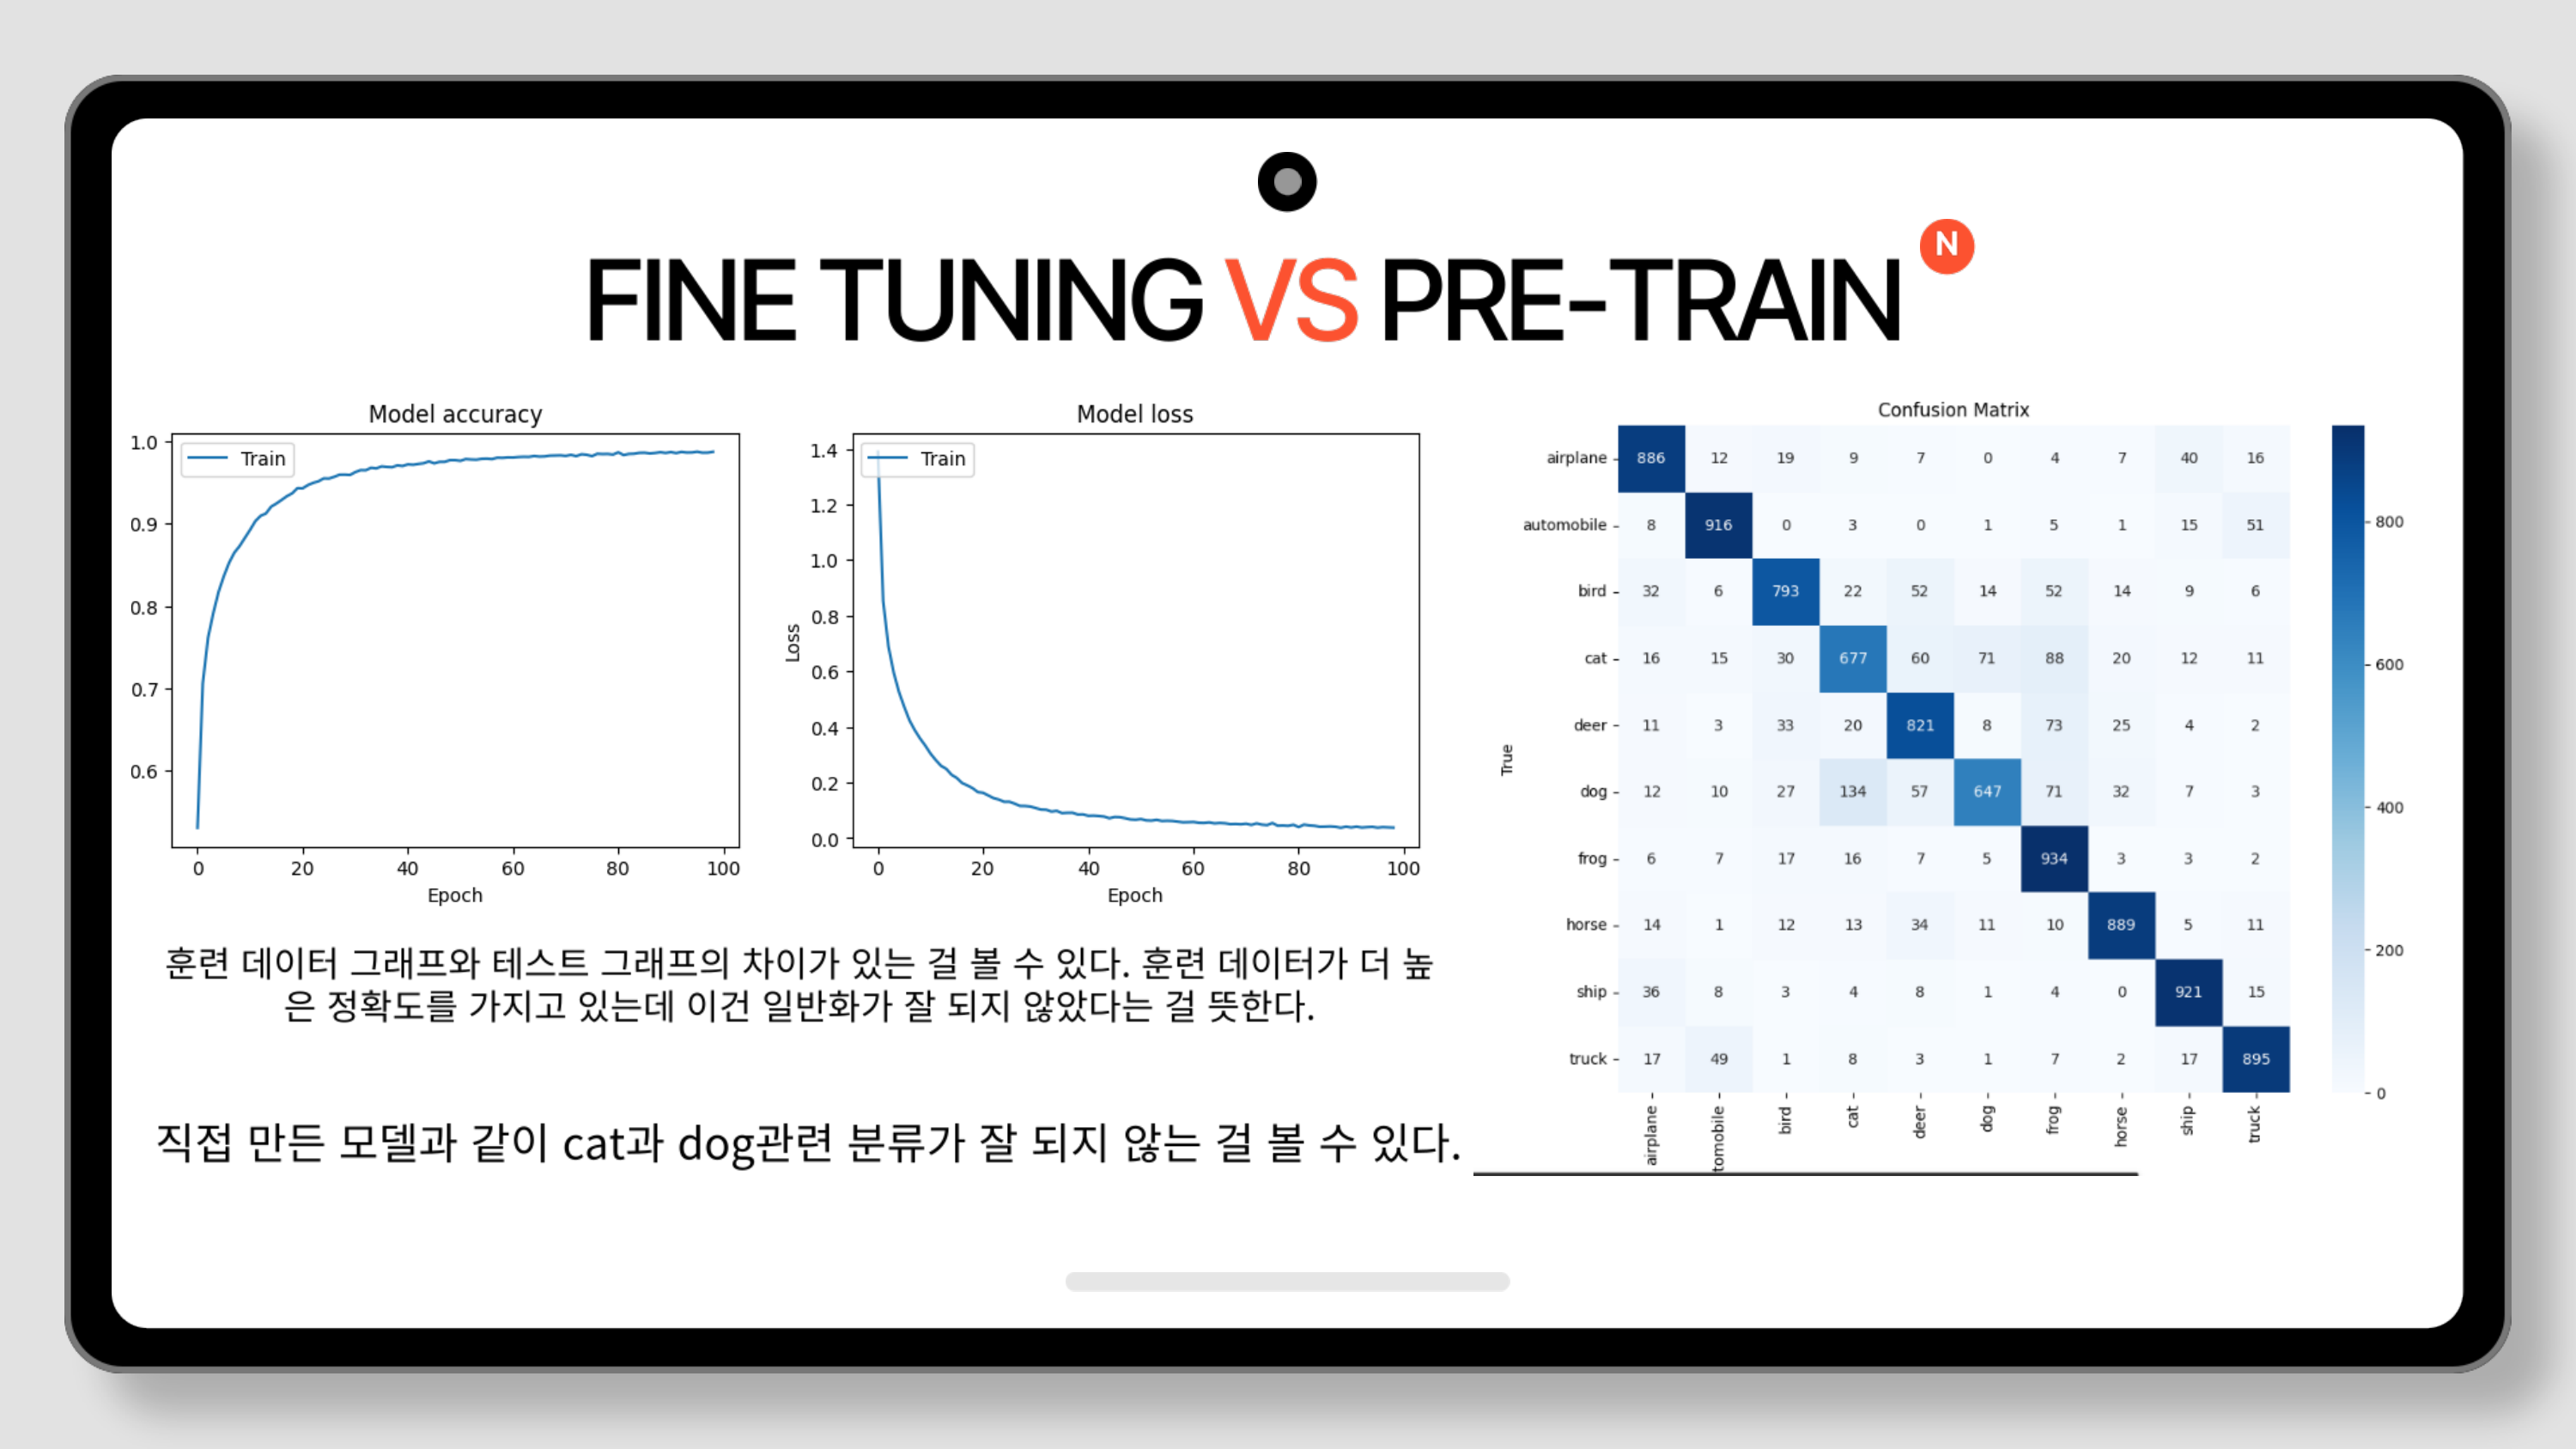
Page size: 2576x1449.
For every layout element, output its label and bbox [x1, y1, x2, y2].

text_box [1473, 402, 2422, 1176]
picture [0, 0, 2576, 1449]
text_box [64, 75, 2512, 1373]
text_box [131, 381, 1461, 912]
